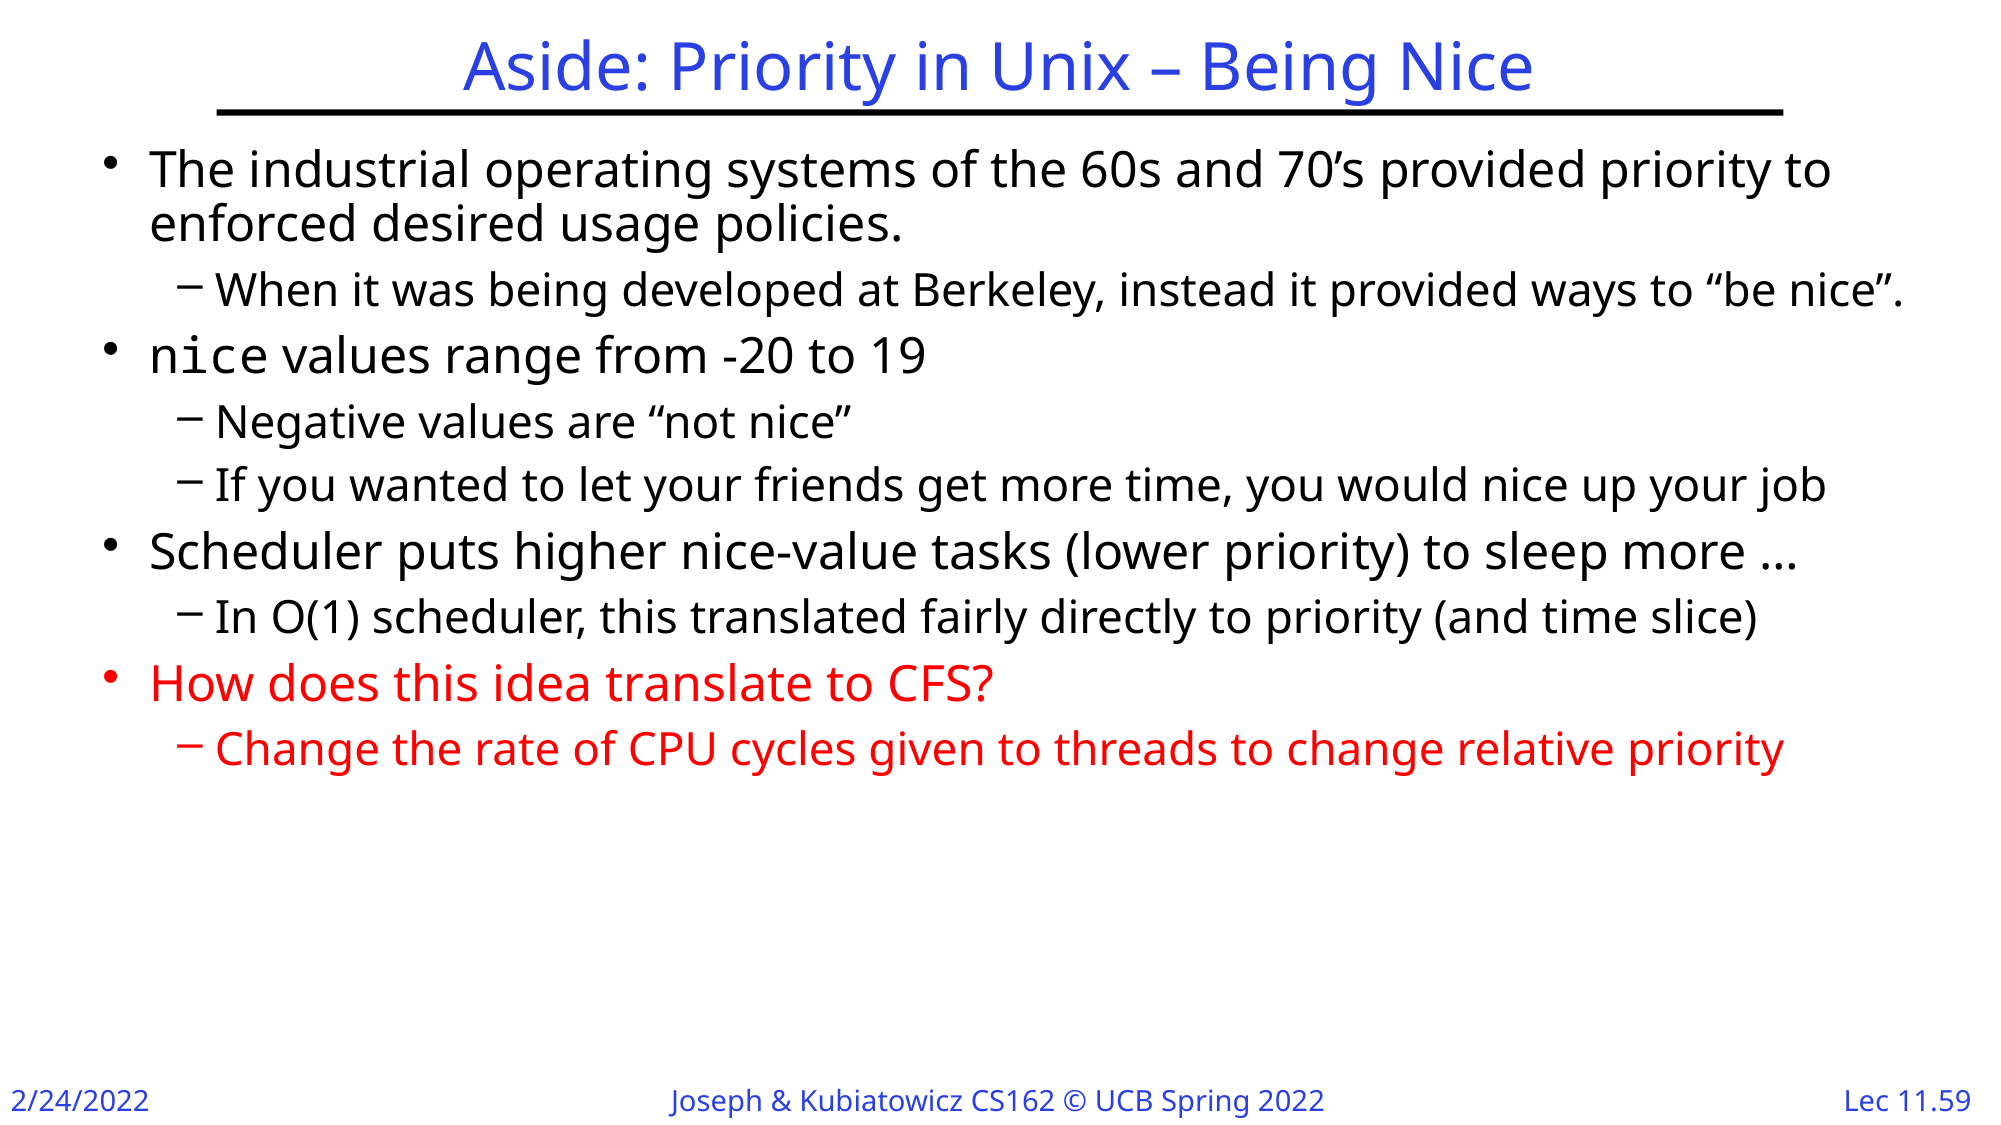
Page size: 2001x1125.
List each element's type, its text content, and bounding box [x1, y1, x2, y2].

list The industrial operating systems of the 60s and 70’s provided priority to enforced desired usage policies. When it was being developed at Berkeley, instead it provided ways to “be nice”. nice values range from -20 to 19 Negative values are “not nice” If you wanted to let your friends get more time, you would nice up your job Scheduler puts higher nice-value tasks (lower priority) to sleep more … In O(1) scheduler, this translated fairly directly to priority (and time slice) How does this idea translate to CFS? Change the rate of CPU cycles given to threads to change relative priority [87, 137, 1930, 975]
title Aside: Priority in Unix – Being Nice [216, 24, 1784, 113]
